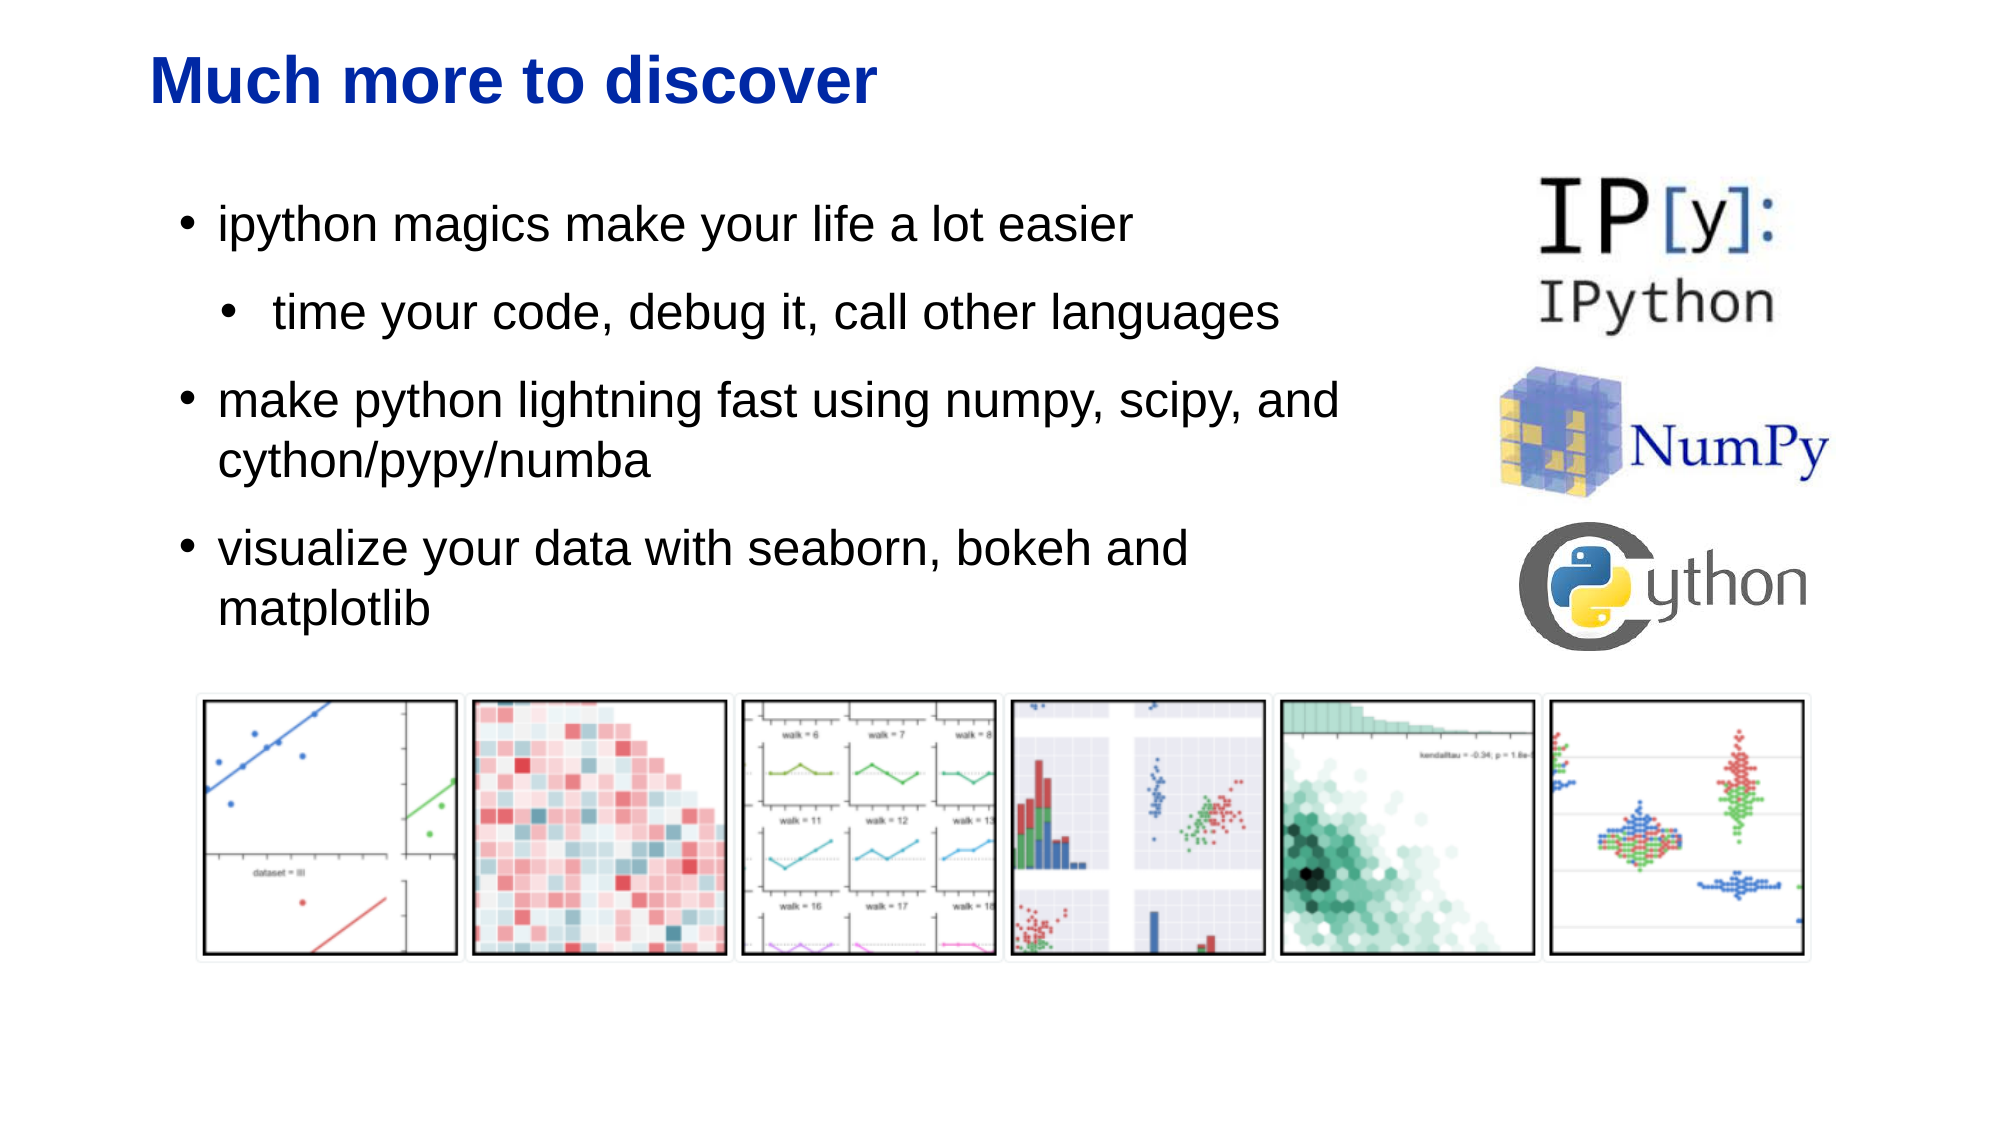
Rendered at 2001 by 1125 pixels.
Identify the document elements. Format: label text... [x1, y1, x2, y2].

picture [1519, 522, 1807, 651]
title Much more to discover [149, 31, 1851, 132]
picture [185, 680, 1836, 983]
list ipython magics make your life a lot easier time your code, debug it, call other languages make python lightning fast using numpy, scipy, and cython/pypy/numba visualize your data with seaborn, bokeh and matplotlib [149, 191, 1405, 726]
picture [1489, 172, 1836, 515]
